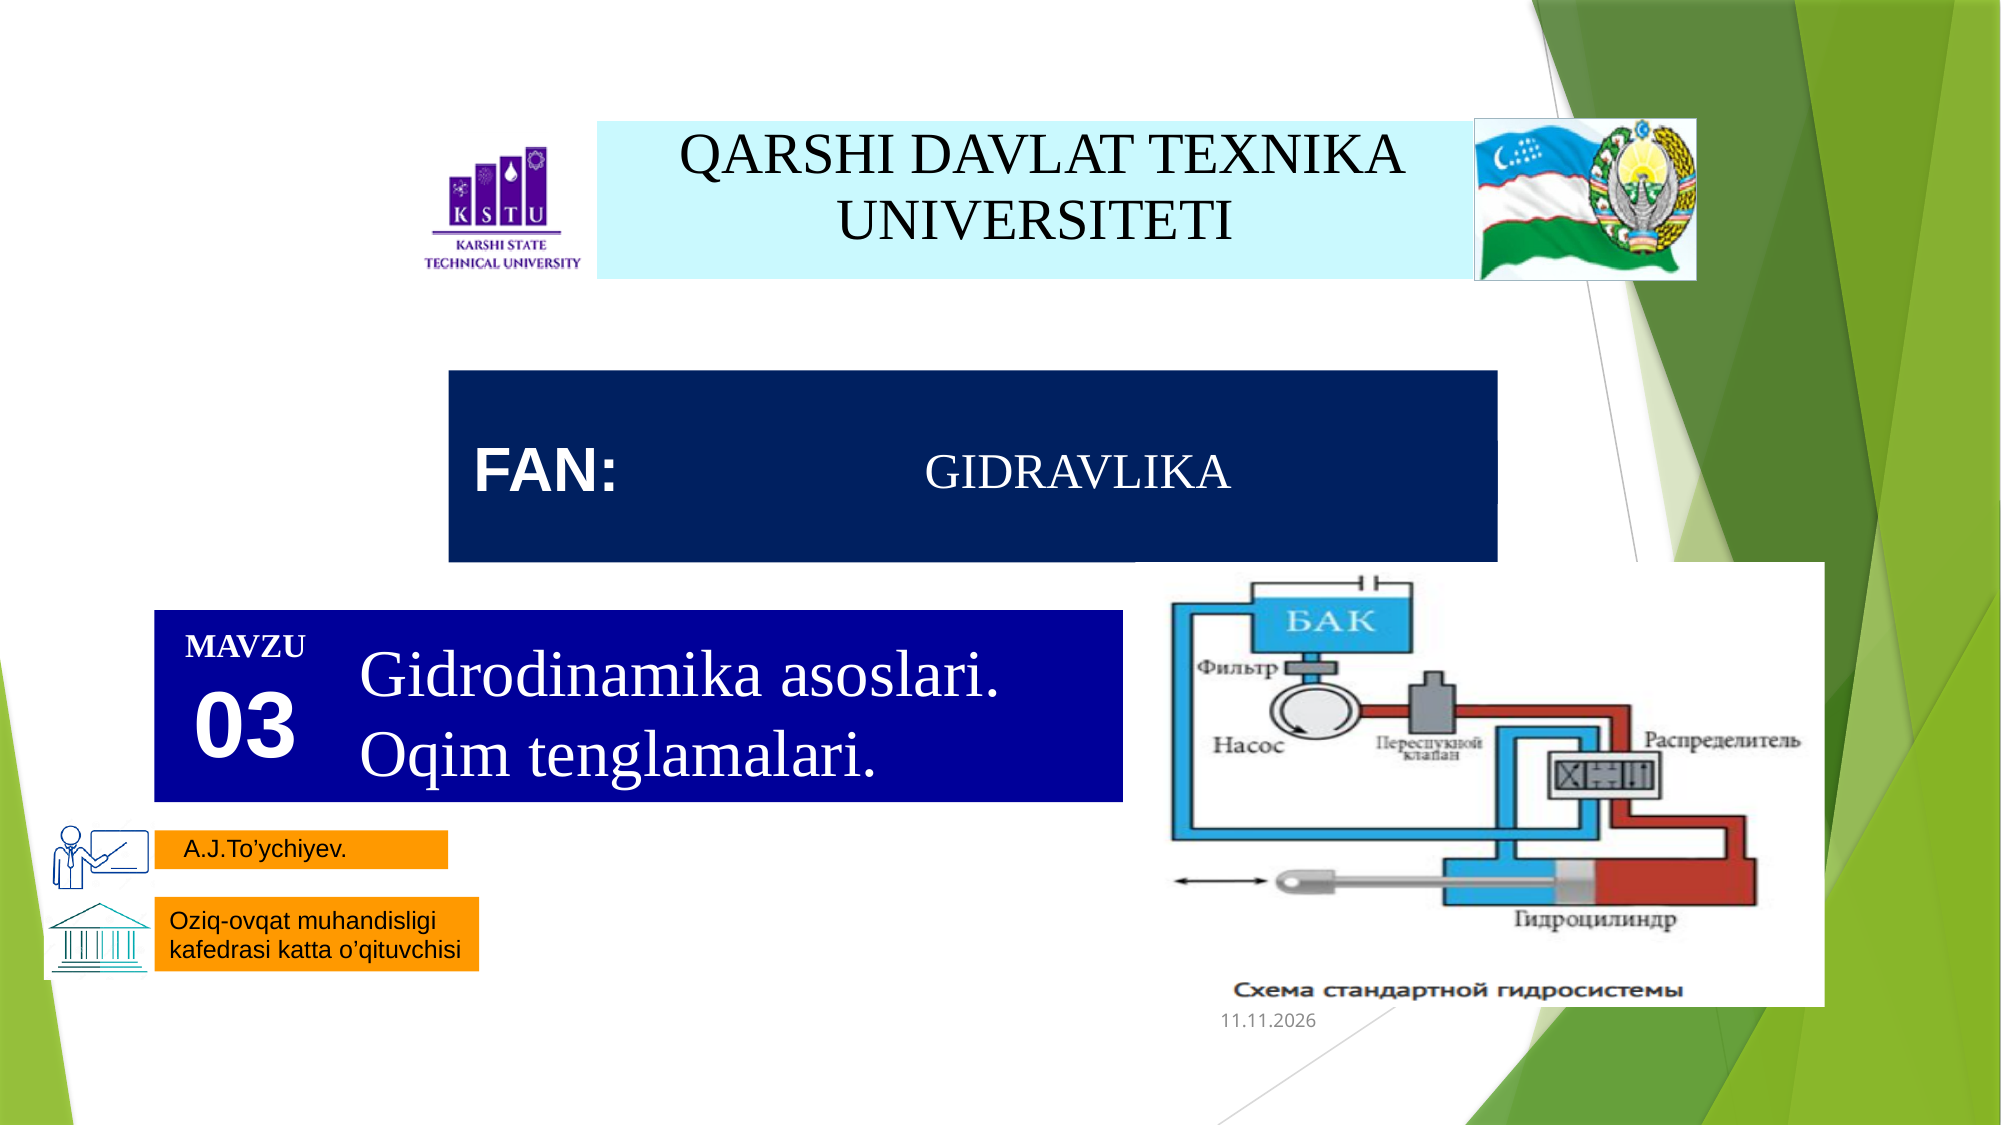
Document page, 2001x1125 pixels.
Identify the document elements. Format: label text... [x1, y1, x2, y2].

picture [417, 119, 585, 280]
text_box [154, 610, 1123, 803]
picture [1473, 117, 1698, 282]
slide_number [1181, 1016, 1332, 1051]
text_box [448, 370, 1498, 563]
text_box A.J.To’ychiyev. [160, 830, 449, 870]
picture [1134, 561, 1826, 1008]
text_box GIDRAVLIKA [657, 440, 1498, 504]
text_box Oziq-ovqat muhandisligi kafedrasi katta o’qituvchisi [159, 896, 480, 972]
text_box FAN: [461, 424, 631, 509]
table_header QARSHI DAVLAT TEXNIKA UNIVERSITETI [597, 121, 1469, 279]
text_box Gidrodinamika asoslari. Oqim tenglamalari. [354, 625, 1112, 795]
text_box MAVZU 03 [161, 619, 330, 781]
picture [43, 812, 156, 980]
